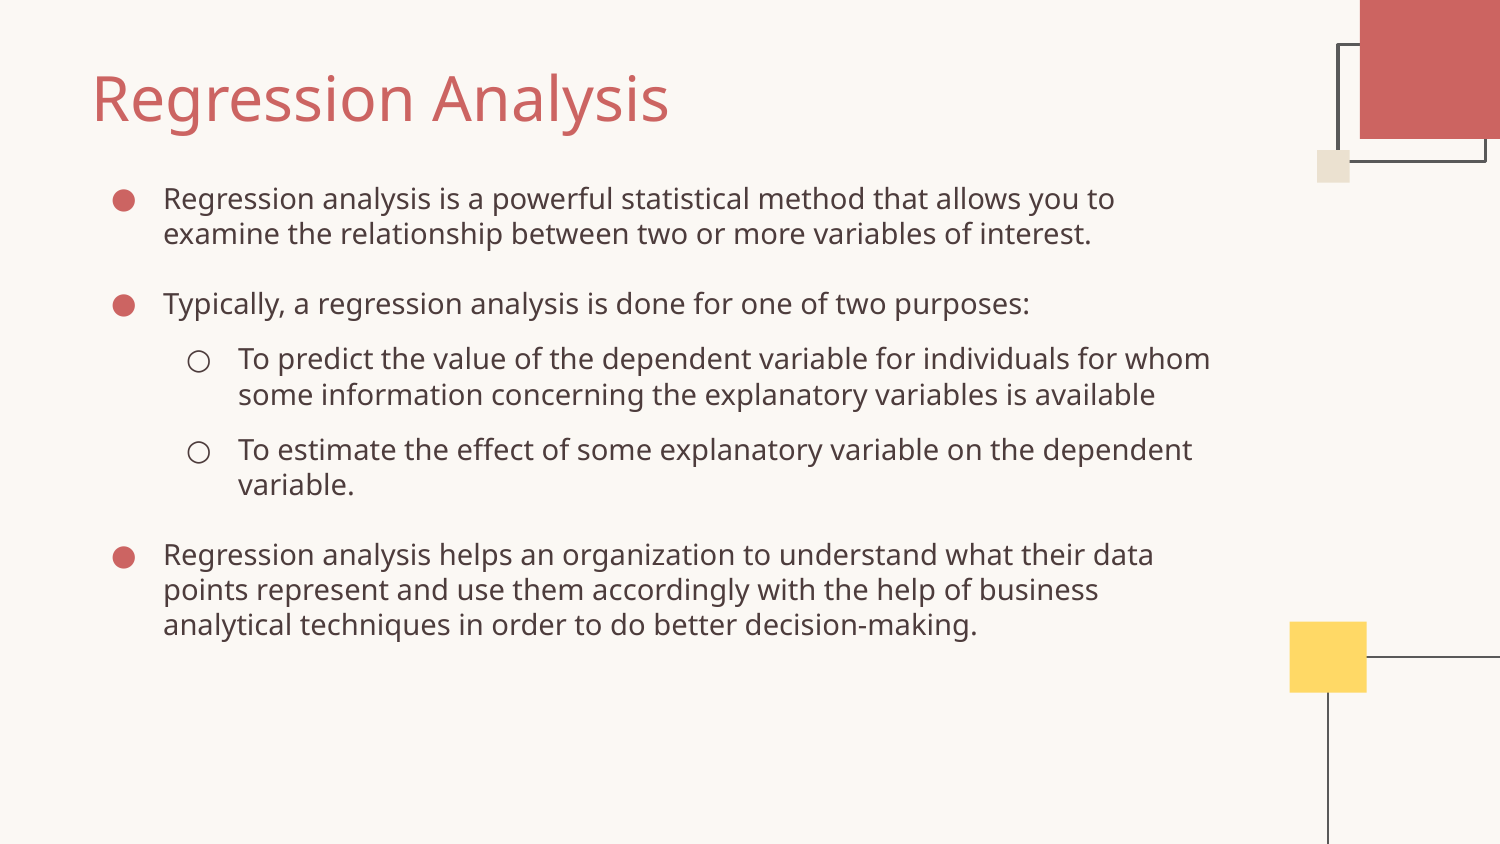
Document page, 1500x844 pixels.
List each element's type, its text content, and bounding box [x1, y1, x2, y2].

list Regression analysis is a powerful statistical method that allows you to examine the relationship between two or more variables of interest. ​ Typically, a regression analysis is done for one of two purposes:​ To predict the value of the dependent variable for individuals for whom some information concerning the explanatory variables is available​ To estimate the effect of some explanatory variable on the dependent variable. ​ Regression analysis helps an organization to understand what their data points represent and use them accordingly with the help of business analytical techniques in order to do better decision-making.​ [73, 165, 1235, 712]
title Regression Analysis [76, 48, 1475, 143]
